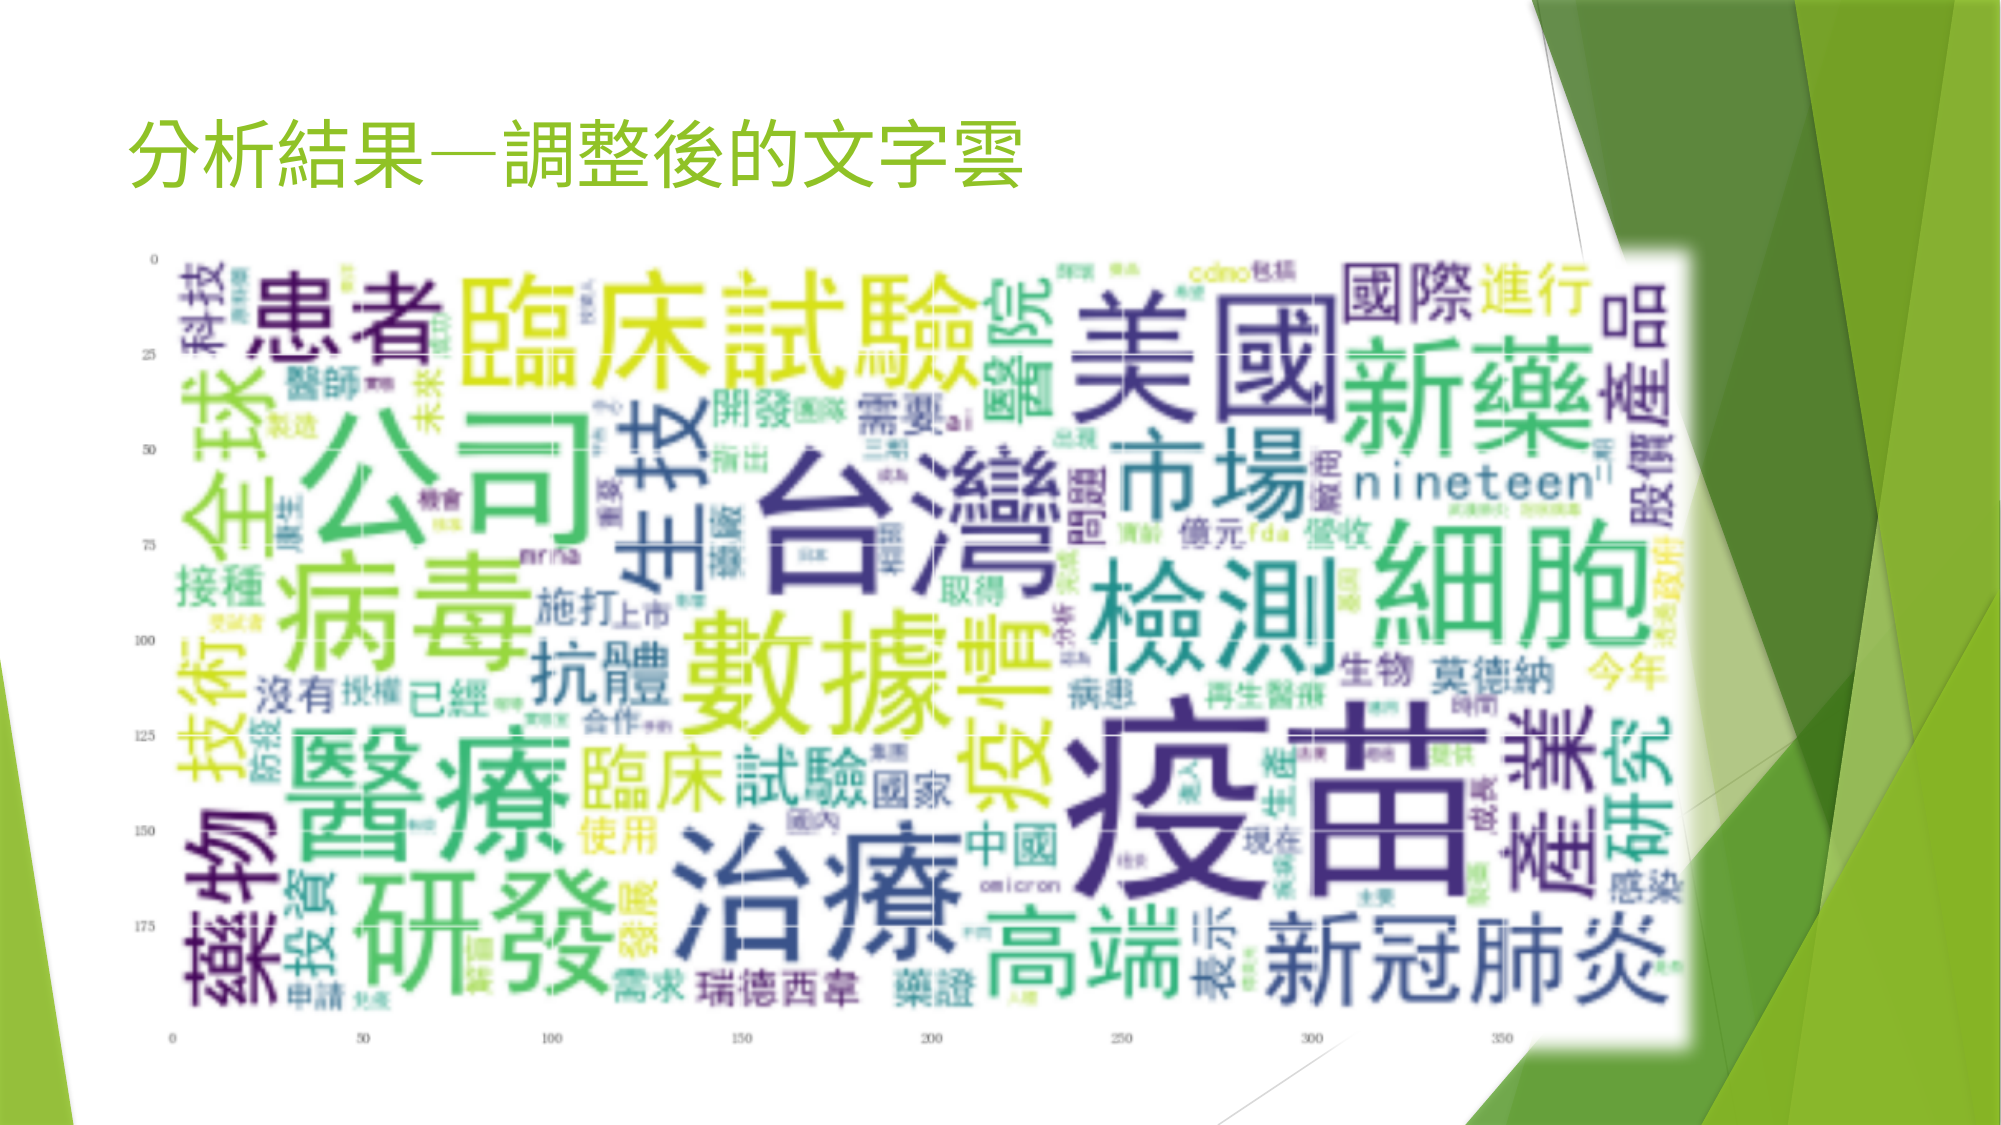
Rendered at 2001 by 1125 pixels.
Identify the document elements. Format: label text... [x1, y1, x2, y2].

title 分析結果—調整後的文字雲 [111, 99, 1522, 231]
picture [83, 231, 1709, 1068]
